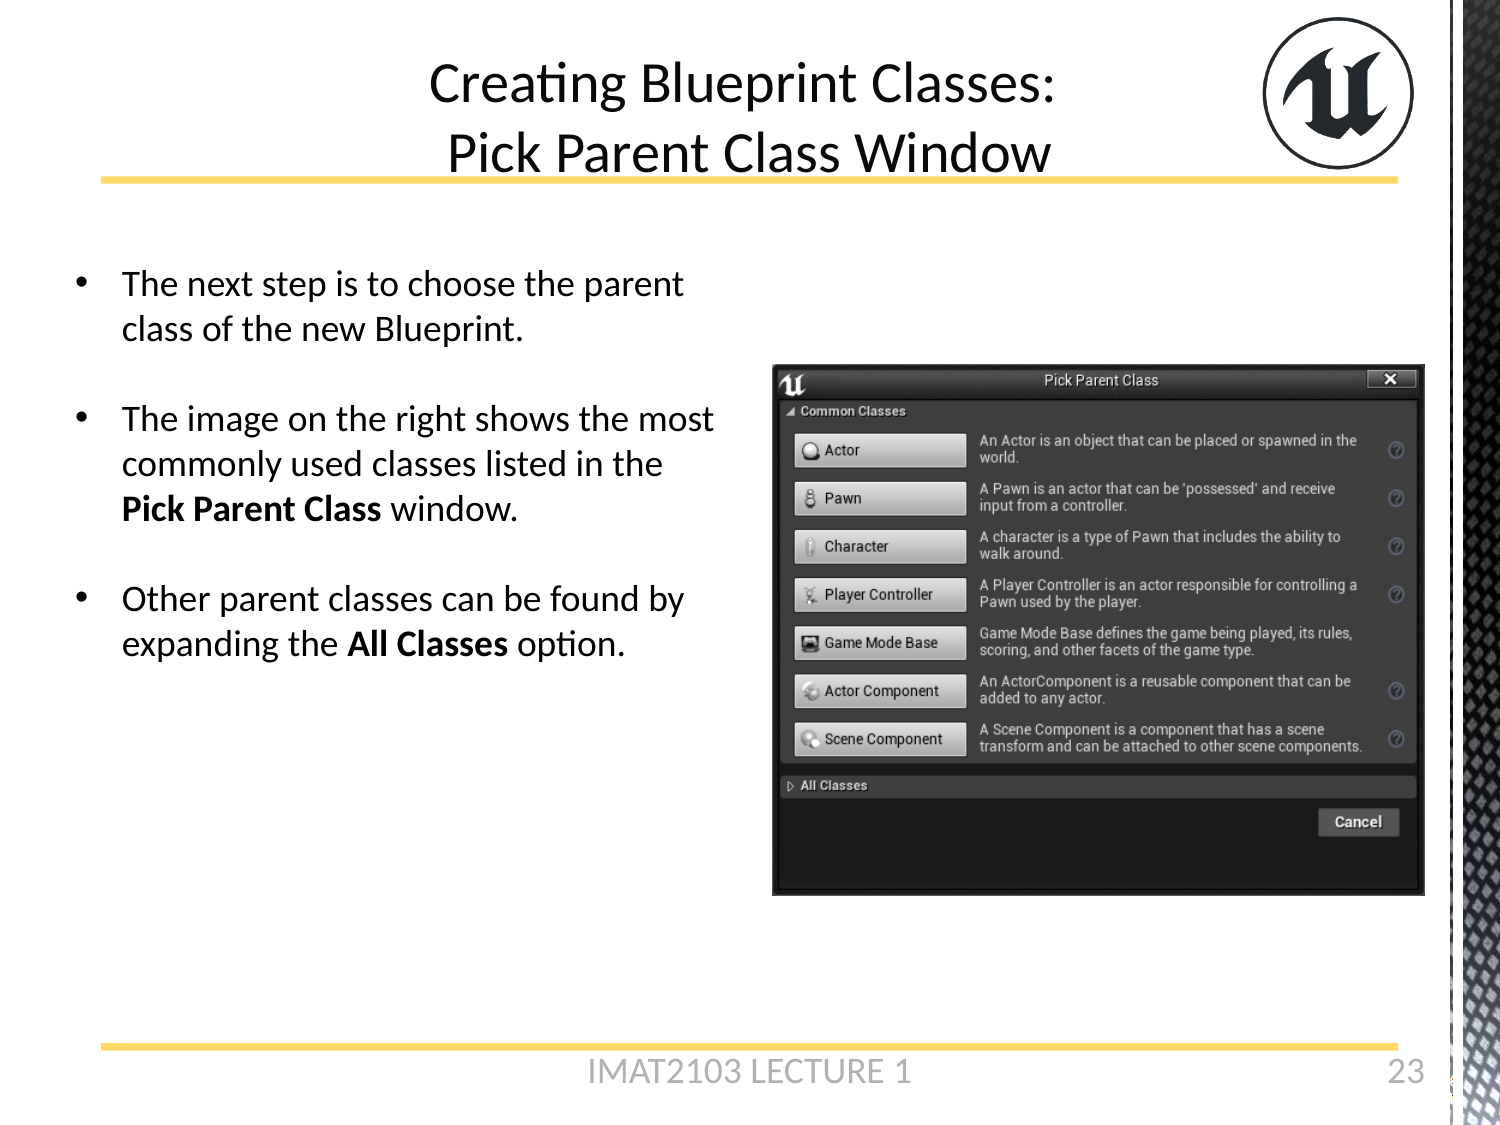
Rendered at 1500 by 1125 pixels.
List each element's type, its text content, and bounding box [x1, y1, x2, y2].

picture [1450, 0, 1500, 1125]
footer IMAT2103 LECTURE 1 [510, 1046, 990, 1103]
title Creating Blueprint Classes: Pick Parent Class Window [238, 43, 1262, 186]
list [772, 364, 1426, 896]
list The next step is to choose the parent class of the new Blueprint. The image on the right shows the most commonly used classes listed in the Pick Parent Class window. Other parent classes can be found by expanding the All Classes option. [75, 258, 728, 714]
slide_number 23 [1080, 1046, 1425, 1103]
picture [1257, 12, 1420, 178]
